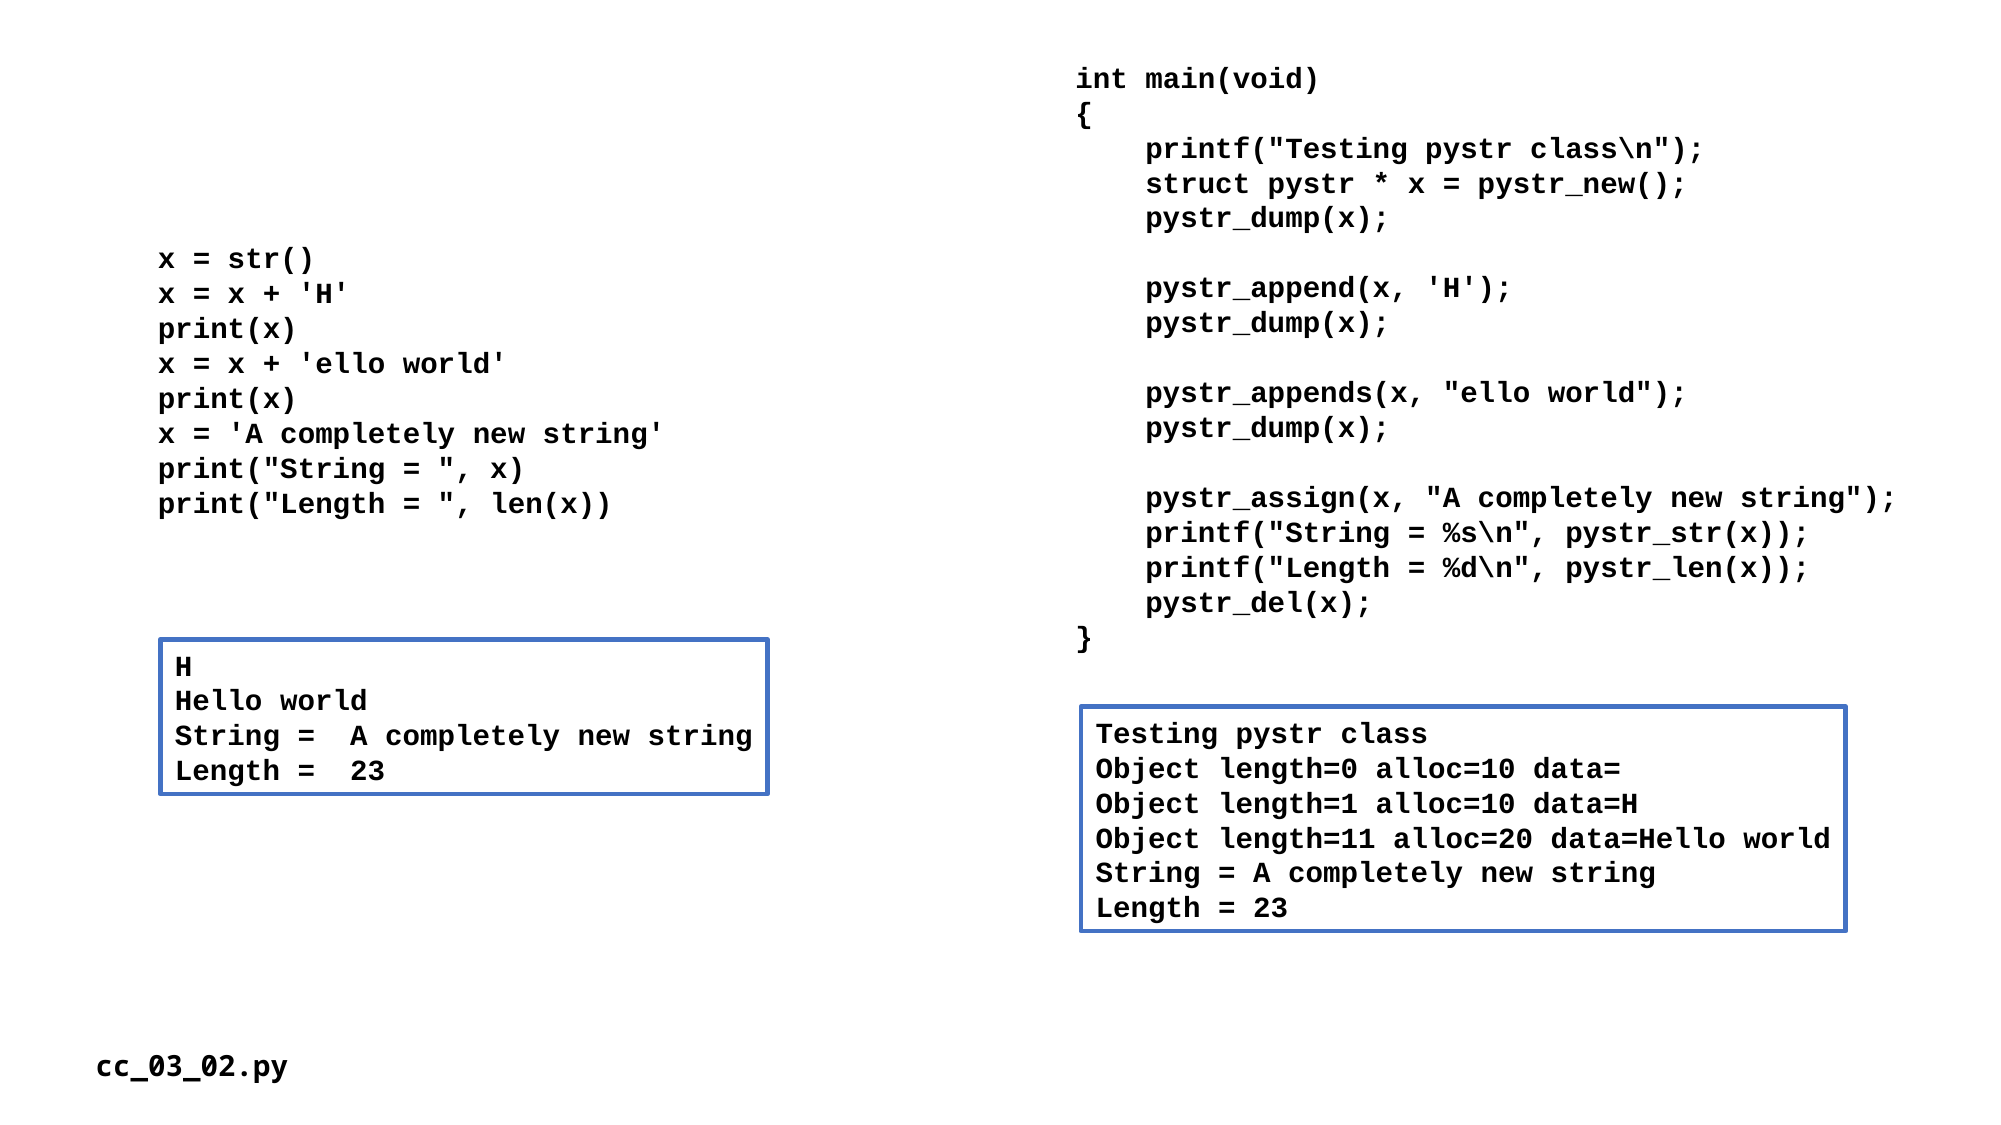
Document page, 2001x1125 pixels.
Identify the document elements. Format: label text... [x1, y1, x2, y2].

text_box x = str() x = x + 'H' print(x) x = x + 'ello world' print(x) x = 'A completely new string' print("String = ", x) print("Length = ", len(x)) [143, 231, 1035, 527]
text_box H Hello world String = A completely new string Length = 23 [160, 639, 768, 794]
text_box int main(void) { printf("Testing pystr class\n"); struct pystr * x = pystr_new(); pystr_dump(x); pystr_append(x, 'H'); pystr_dump(x); pystr_appends(x, "ello world"); pystr_dump(x); pystr_assign(x, "A completely new string"); printf("String = %s\n", pystr_str(x)); printf("Length = %d\n", pystr_len(x)); pystr_del(x); } [1060, 51, 1913, 661]
text_box Testing pystr class Object length=0 alloc=10 data= Object length=1 alloc=10 data=H Object length=11 alloc=20 data=Hello world String = A completely new string Length = 23 [1080, 706, 1846, 932]
text_box cc_03_02.py [80, 1039, 355, 1090]
